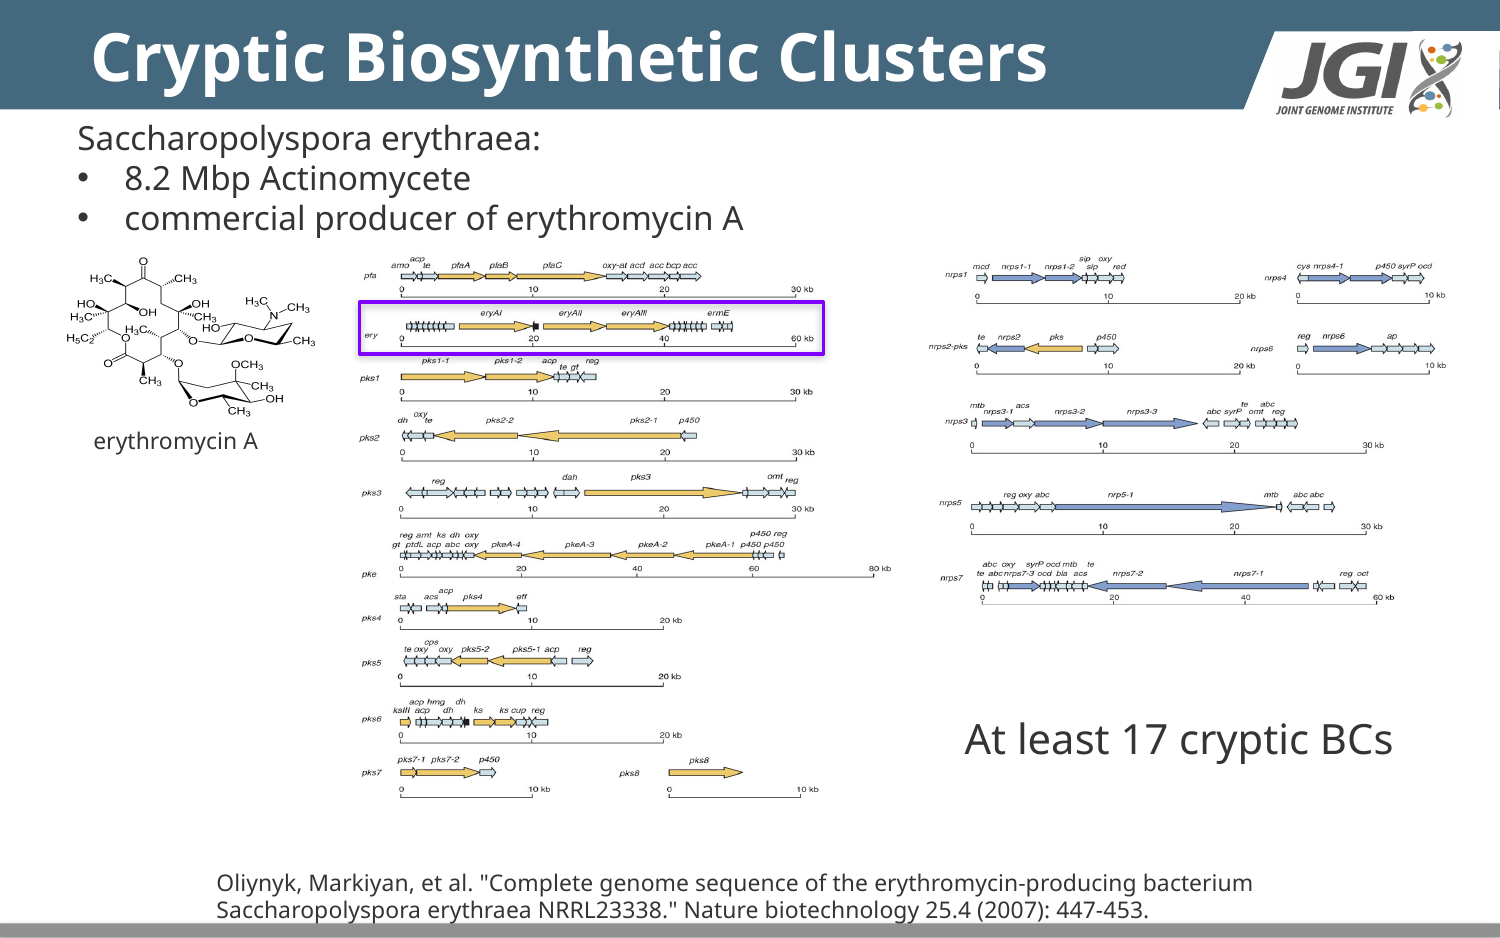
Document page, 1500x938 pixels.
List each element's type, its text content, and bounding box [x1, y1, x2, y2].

title Cryptic Biosynthetic Clusters [75, 0, 1238, 110]
picture [359, 254, 891, 798]
picture [62, 254, 319, 420]
text_box Oliynyk, Markiyan, et al. "Complete genome sequence of the erythromycin-producing bacterium Saccharopolyspora erythraea NRRL23338." Nature biotechnology 25.4 (2007): 447-453. [201, 861, 1315, 931]
text_box Saccharopolyspora erythraea: 8.2 Mbp Actinomycete commercial producer of erythromycin A [62, 109, 760, 245]
picture [1276, 39, 1462, 118]
picture [927, 254, 1447, 605]
text_box At least 17 cryptic BCs [949, 705, 1419, 770]
text_box erythromycin A [78, 428, 274, 462]
